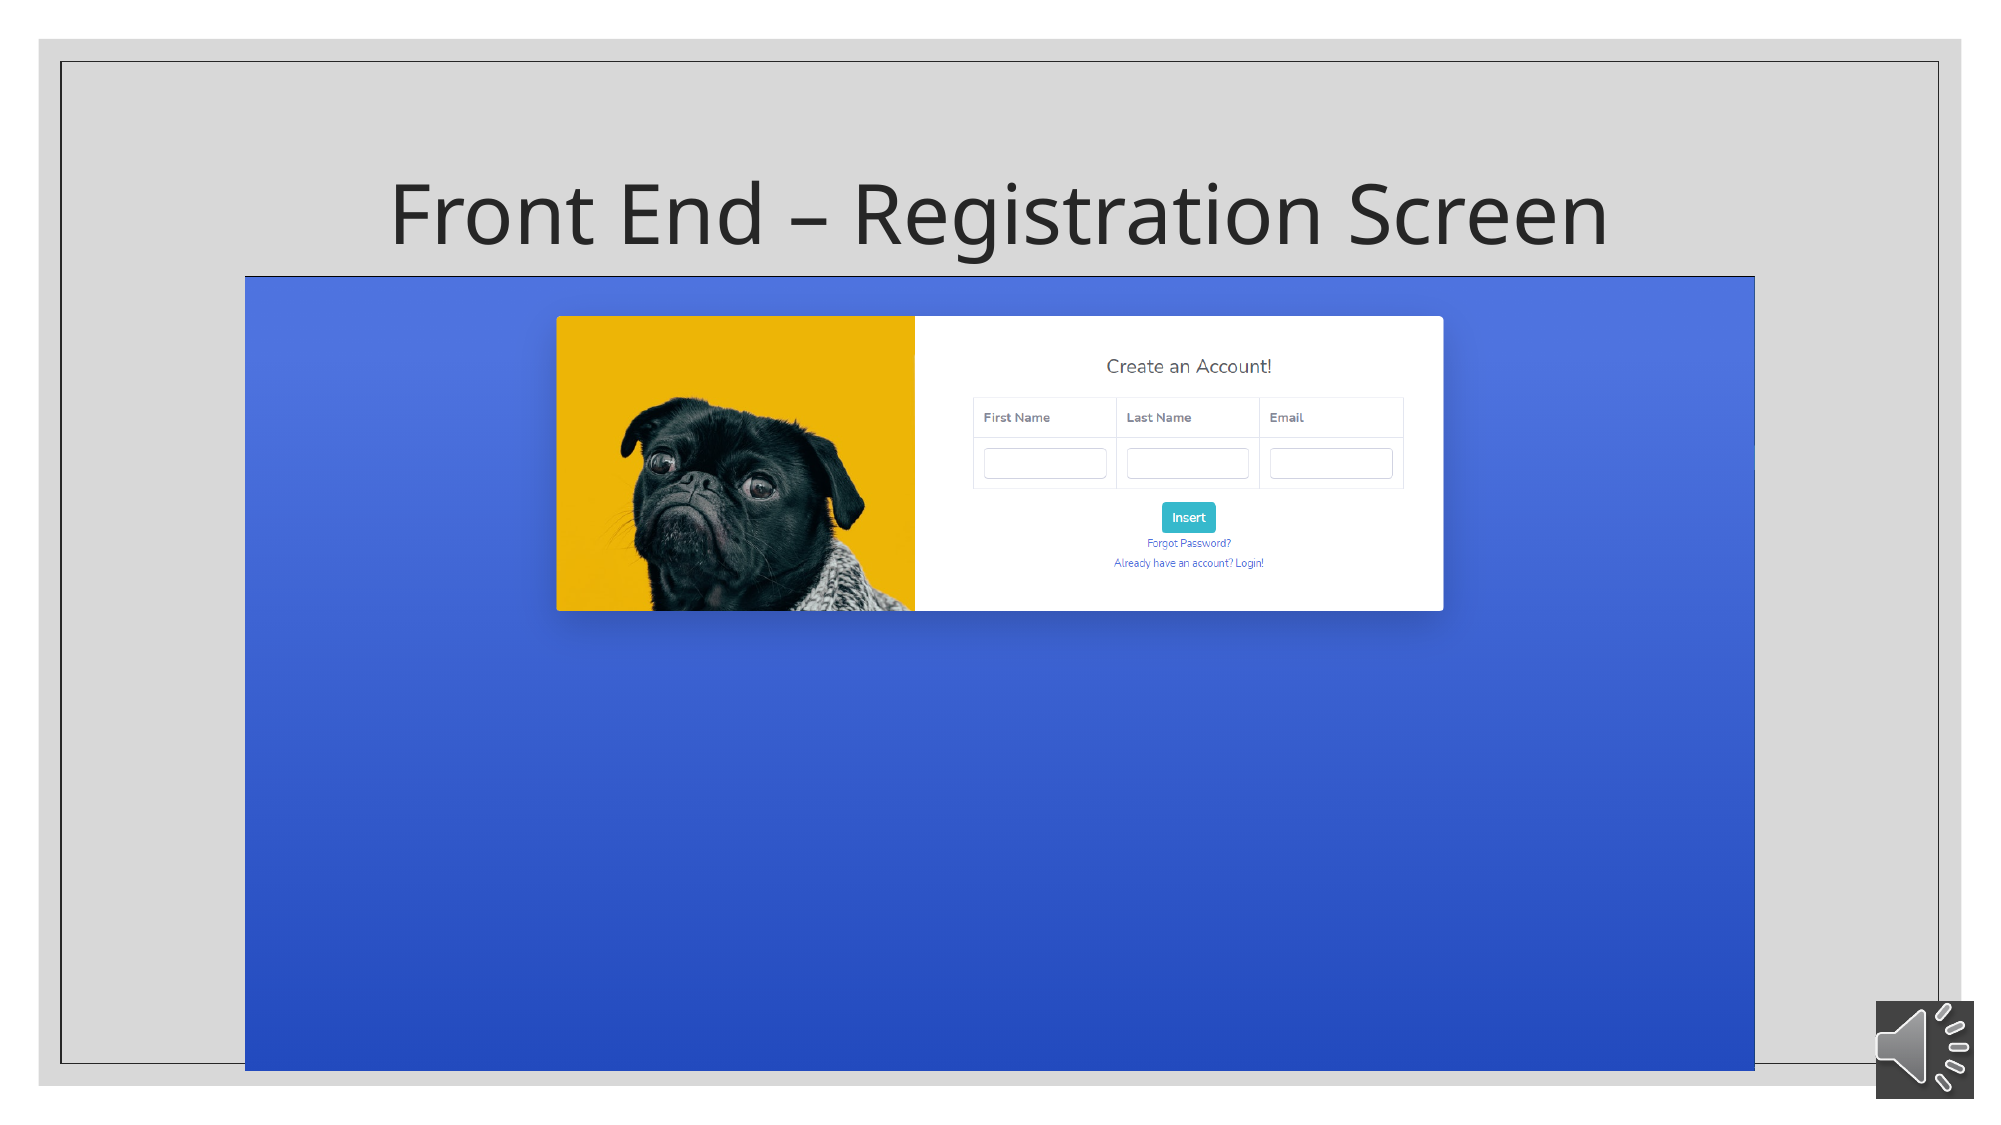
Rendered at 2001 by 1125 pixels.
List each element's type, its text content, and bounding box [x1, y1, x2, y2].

title Front End – Registration Screen [174, 105, 1825, 331]
picture [1874, 999, 1975, 1100]
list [245, 276, 1755, 1071]
